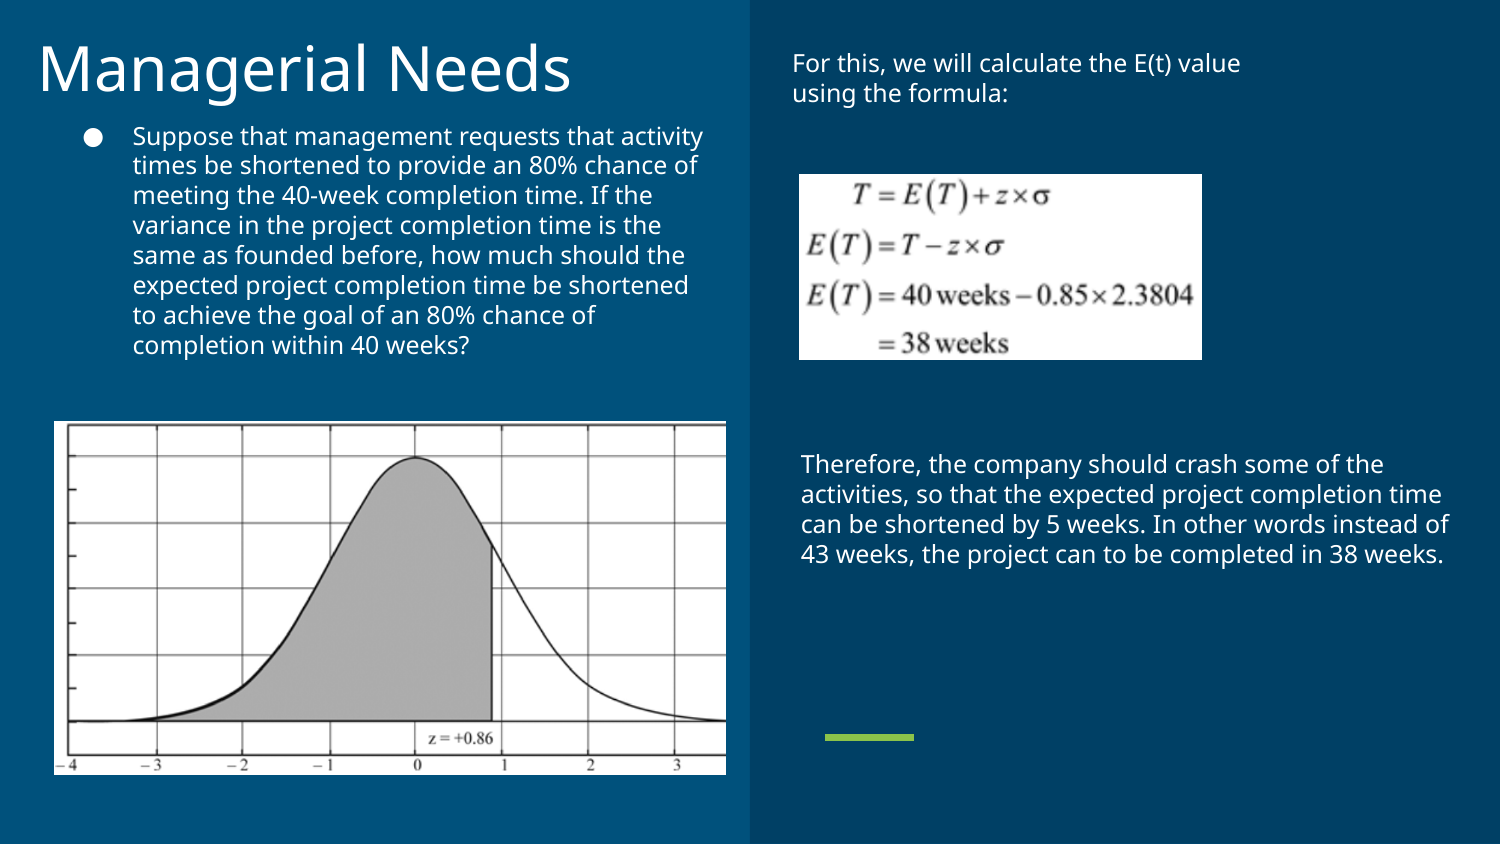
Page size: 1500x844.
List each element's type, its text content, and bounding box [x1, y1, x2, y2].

picture [221, 339, 227, 352]
picture [514, 283, 524, 290]
picture [207, 343, 217, 350]
picture [184, 253, 194, 263]
picture [134, 311, 140, 323]
picture [307, 253, 317, 263]
picture [798, 174, 1203, 360]
picture [662, 283, 672, 291]
picture [212, 283, 222, 291]
picture [259, 311, 265, 323]
picture [213, 313, 223, 320]
text_box Therefore, the company should crash some of the activities, so that the expected project completion time can be shortened by 5 weeks. In other words instead of 43 weeks, the project can to be completed in 38 weeks. [785, 351, 1470, 844]
picture [239, 312, 249, 319]
picture [177, 283, 187, 291]
picture [294, 282, 304, 289]
picture [623, 280, 629, 293]
picture [673, 252, 683, 259]
picture [553, 313, 563, 320]
text_box Suppose that management requests that activity times be shortened to provide an 80% chance of meeting the 40-week completion time. If the variance in the project completion time is the same as founded before, how much should the expected project completion time be shortened to achieve the goal of an 80% chance of completion within 40 weeks? [42, 105, 726, 252]
picture [135, 283, 145, 291]
picture [166, 341, 173, 353]
picture [378, 306, 383, 323]
picture [587, 281, 593, 293]
picture [406, 253, 416, 261]
picture [632, 282, 642, 289]
picture [300, 338, 306, 352]
picture [408, 282, 418, 289]
picture [495, 281, 502, 293]
picture [358, 252, 368, 259]
picture [408, 343, 418, 351]
picture [320, 280, 326, 293]
picture [589, 308, 594, 323]
picture [550, 283, 560, 290]
picture [436, 336, 440, 353]
picture [55, 422, 725, 774]
picture [422, 281, 428, 293]
picture [269, 306, 277, 323]
picture [475, 279, 481, 292]
picture [422, 343, 432, 351]
list Managerial Needs [22, 16, 1478, 106]
picture [284, 312, 294, 319]
picture [252, 281, 259, 291]
picture [651, 281, 657, 293]
picture [356, 337, 364, 353]
picture [679, 276, 686, 292]
text_box For this, we will calculate the E(t) value using the formula: [776, 32, 1270, 122]
picture [202, 281, 208, 293]
